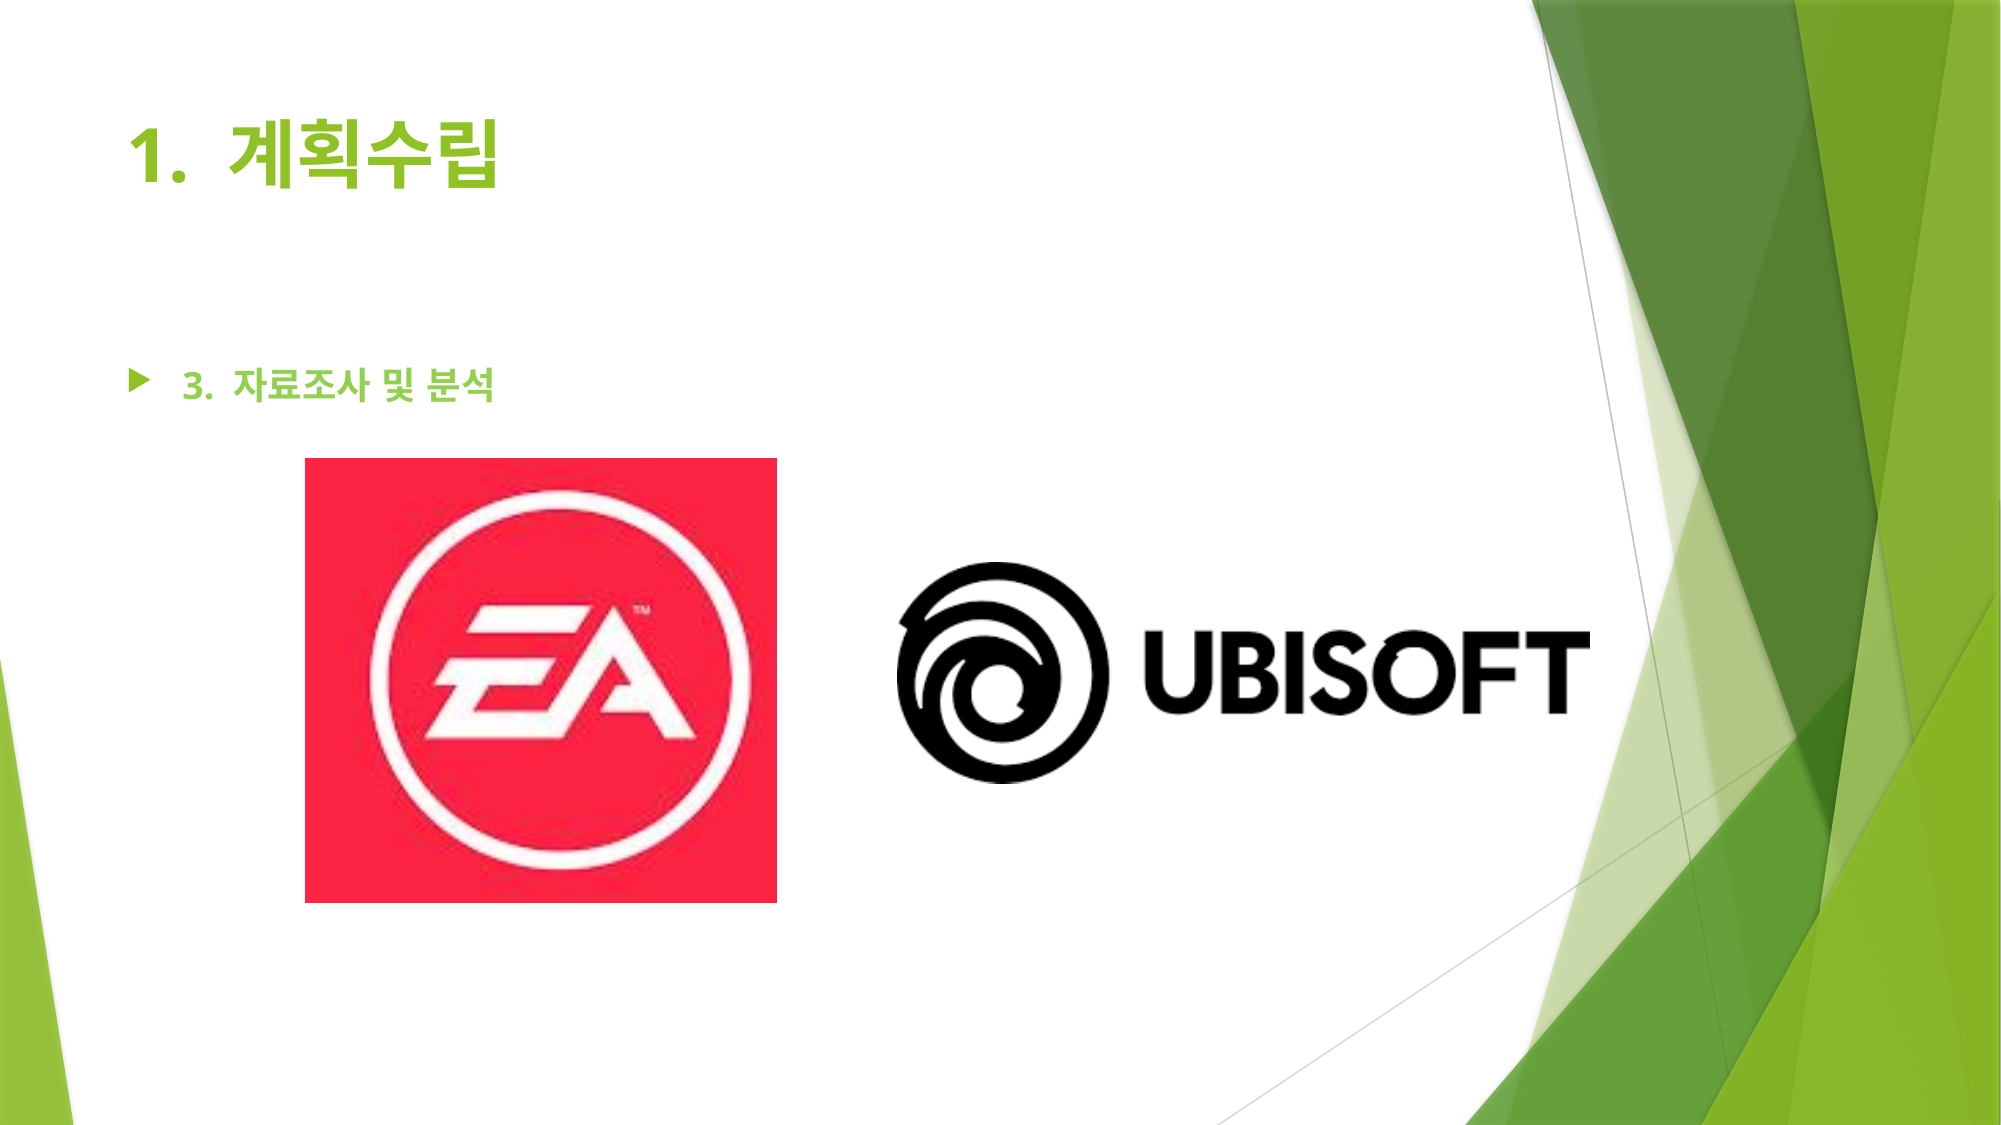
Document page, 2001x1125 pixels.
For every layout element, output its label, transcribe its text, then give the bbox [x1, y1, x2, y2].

title 1. 계획수립 [111, 99, 1522, 317]
picture [304, 457, 778, 903]
picture [896, 561, 1591, 784]
list 3. 자료조사 및 분석 [111, 354, 1522, 992]
